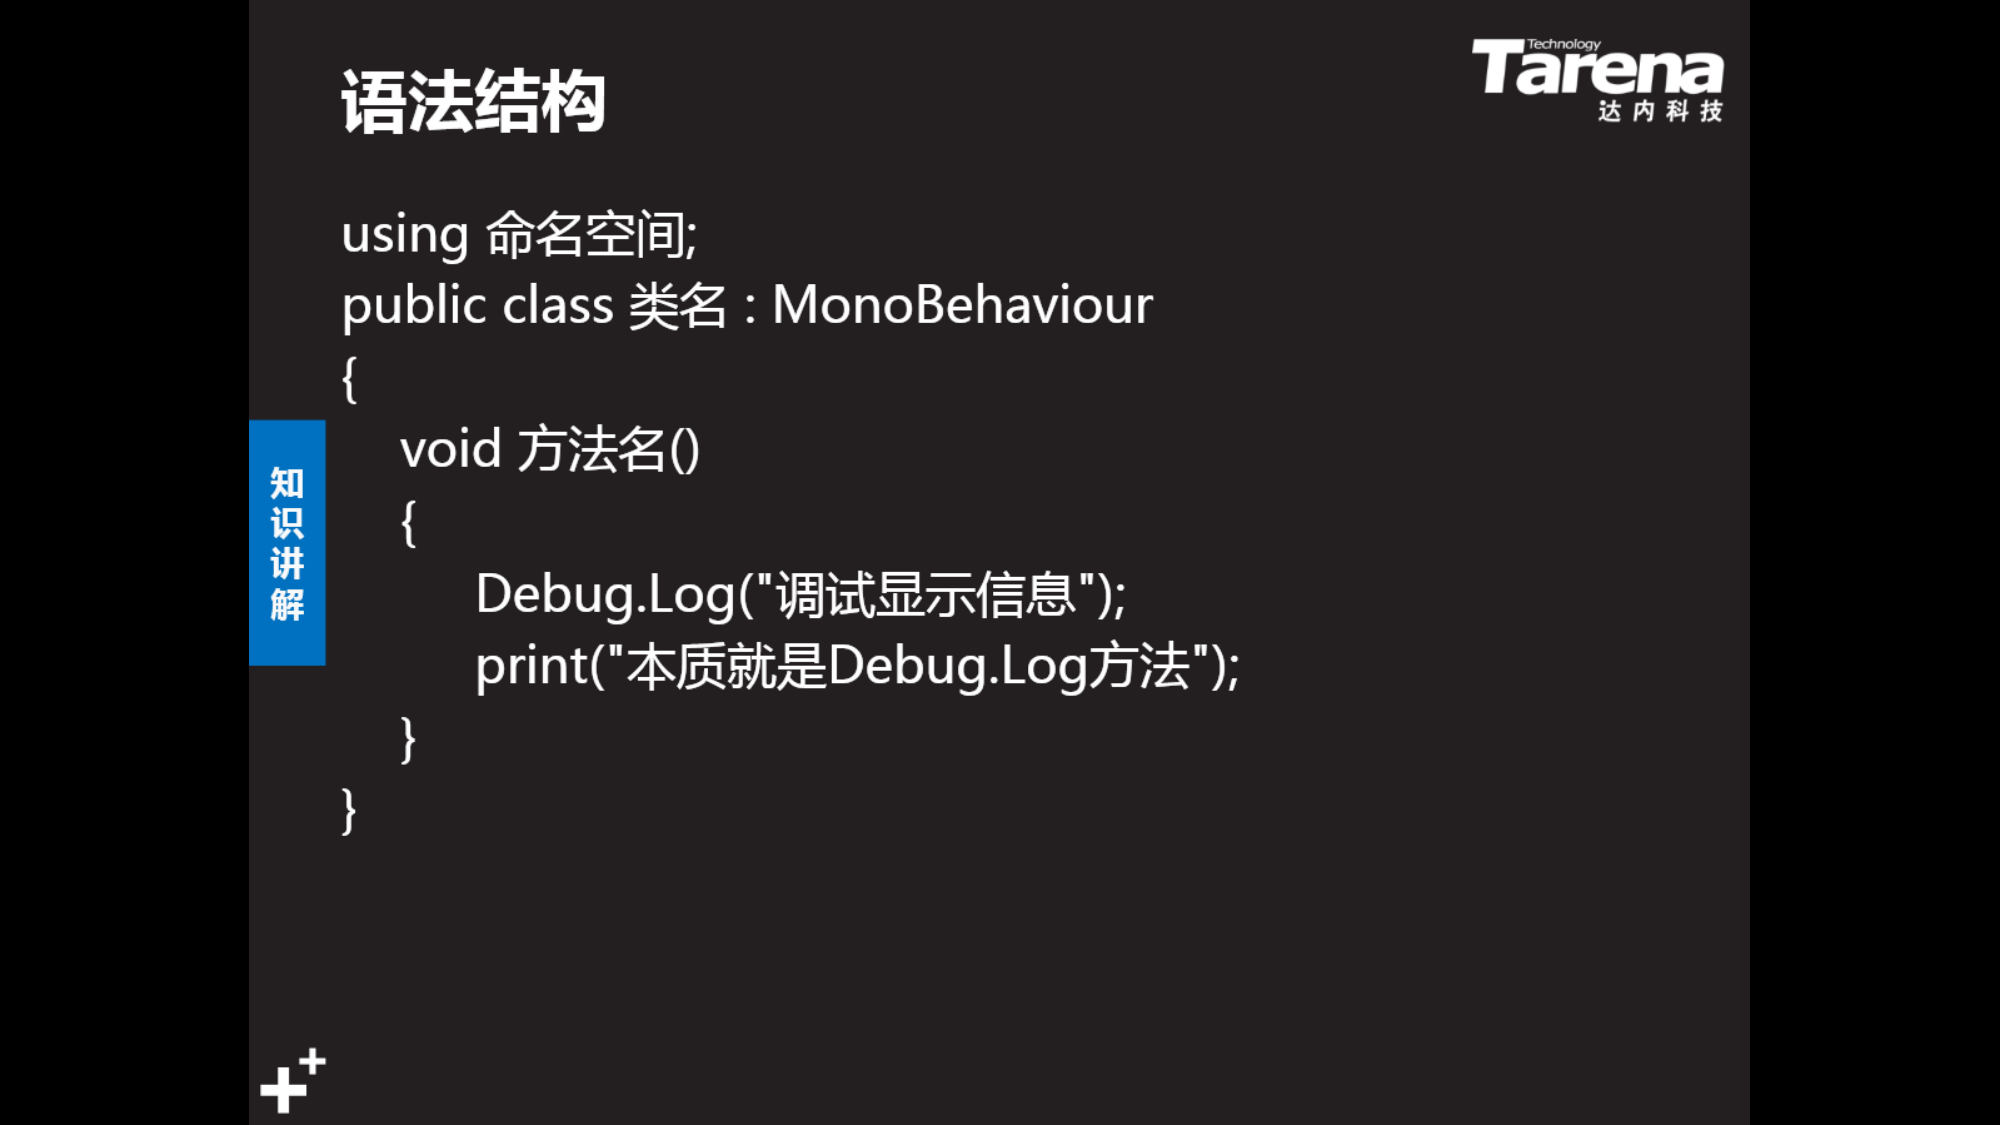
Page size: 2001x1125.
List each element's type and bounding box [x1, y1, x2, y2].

picture [249, 0, 1750, 1125]
